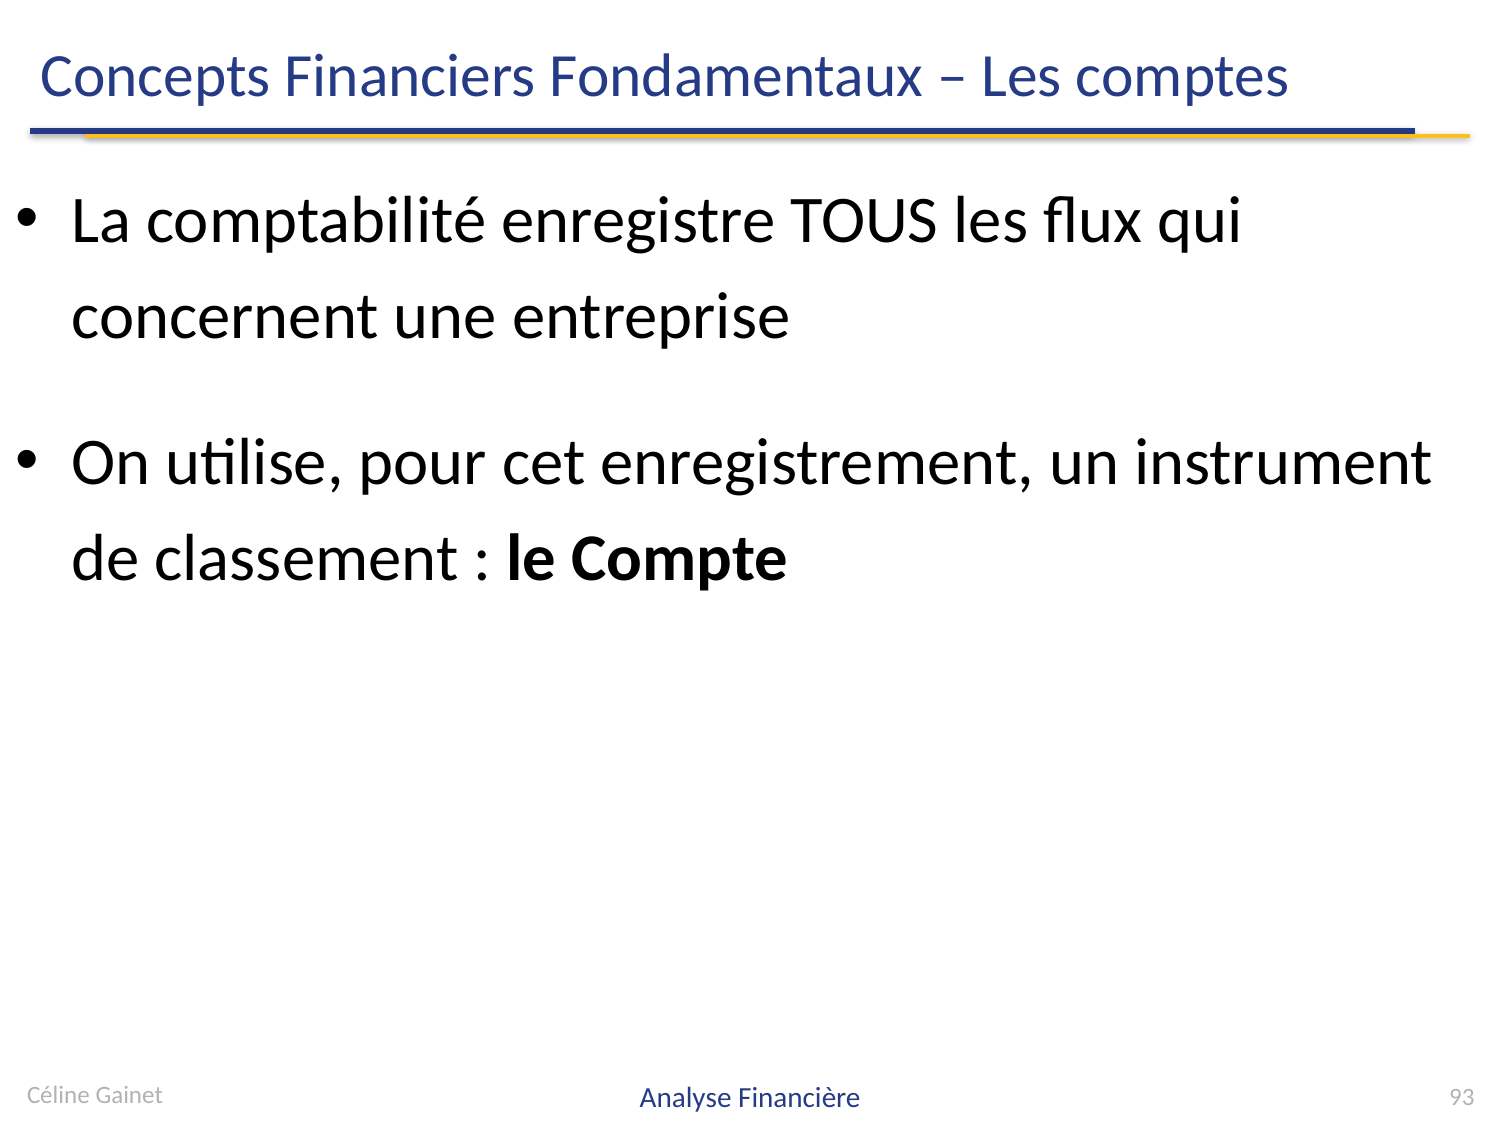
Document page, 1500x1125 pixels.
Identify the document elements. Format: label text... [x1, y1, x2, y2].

footer Analyse Financière [418, 1065, 1081, 1125]
slide_number 93 [1139, 1065, 1490, 1125]
title Concepts Financiers Fondamentaux – Les comptes [0, 3, 1500, 141]
list La comptabilité enregistre TOUS les flux qui concernent une entreprise On utilise, pour cet enregistrement, un instrument de classement : le Compte [0, 152, 1500, 1108]
slide_number Céline Gainet [12, 1063, 363, 1124]
